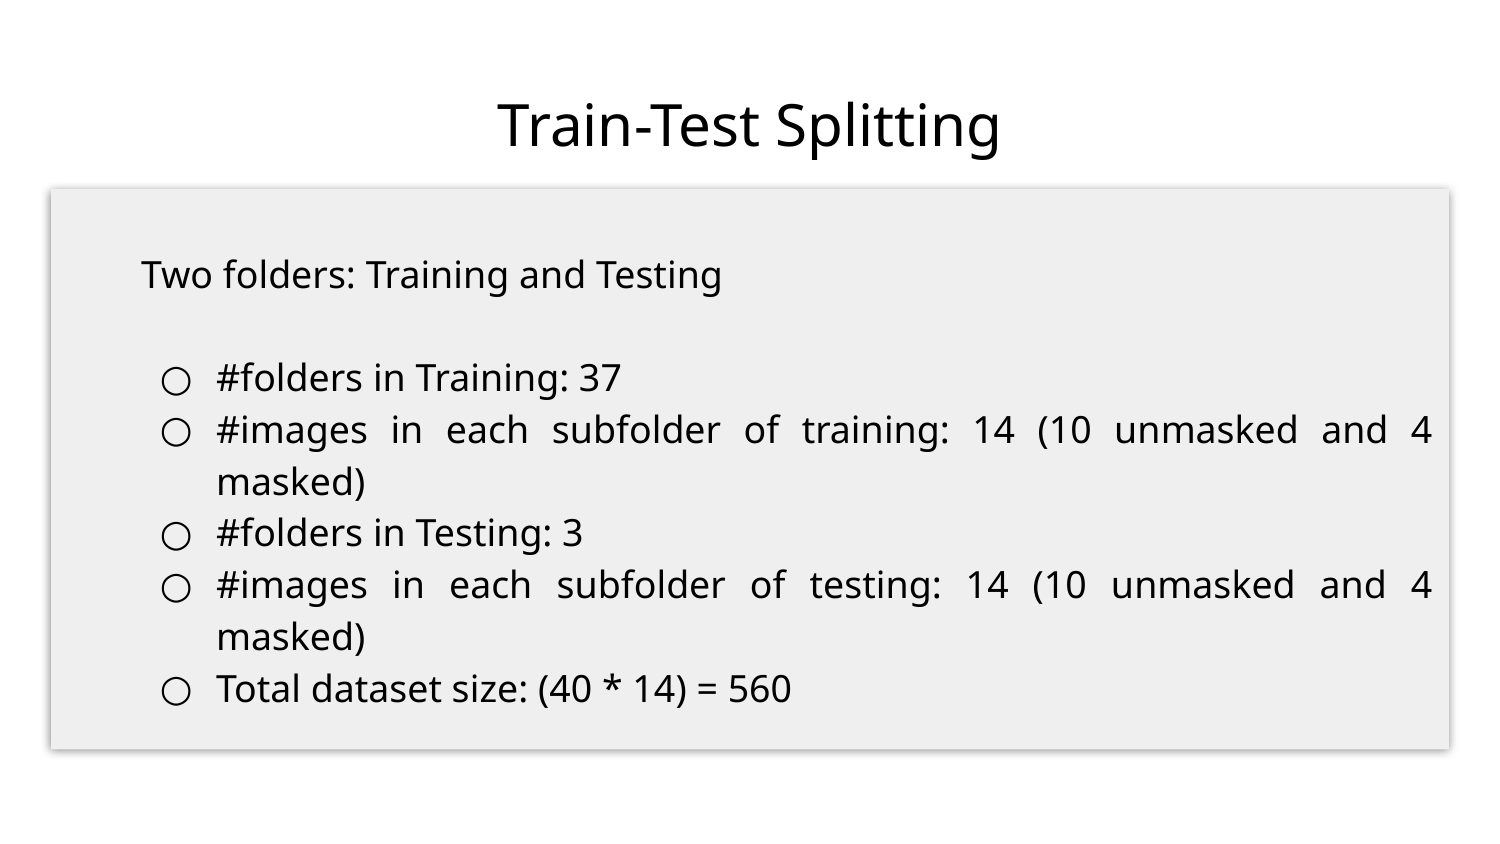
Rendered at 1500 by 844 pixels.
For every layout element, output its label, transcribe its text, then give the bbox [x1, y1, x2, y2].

list Two folders: Training and Testing #folders in Training: 37 #images in each subfolder of training: 14 (10 unmasked and 4 masked) #folders in Testing: 3 #images in each subfolder of testing: 14 (10 unmasked and 4 masked) Total dataset size: (40 * 14) = 560 [51, 189, 1449, 750]
title Train-Test Splitting [51, 72, 1449, 167]
